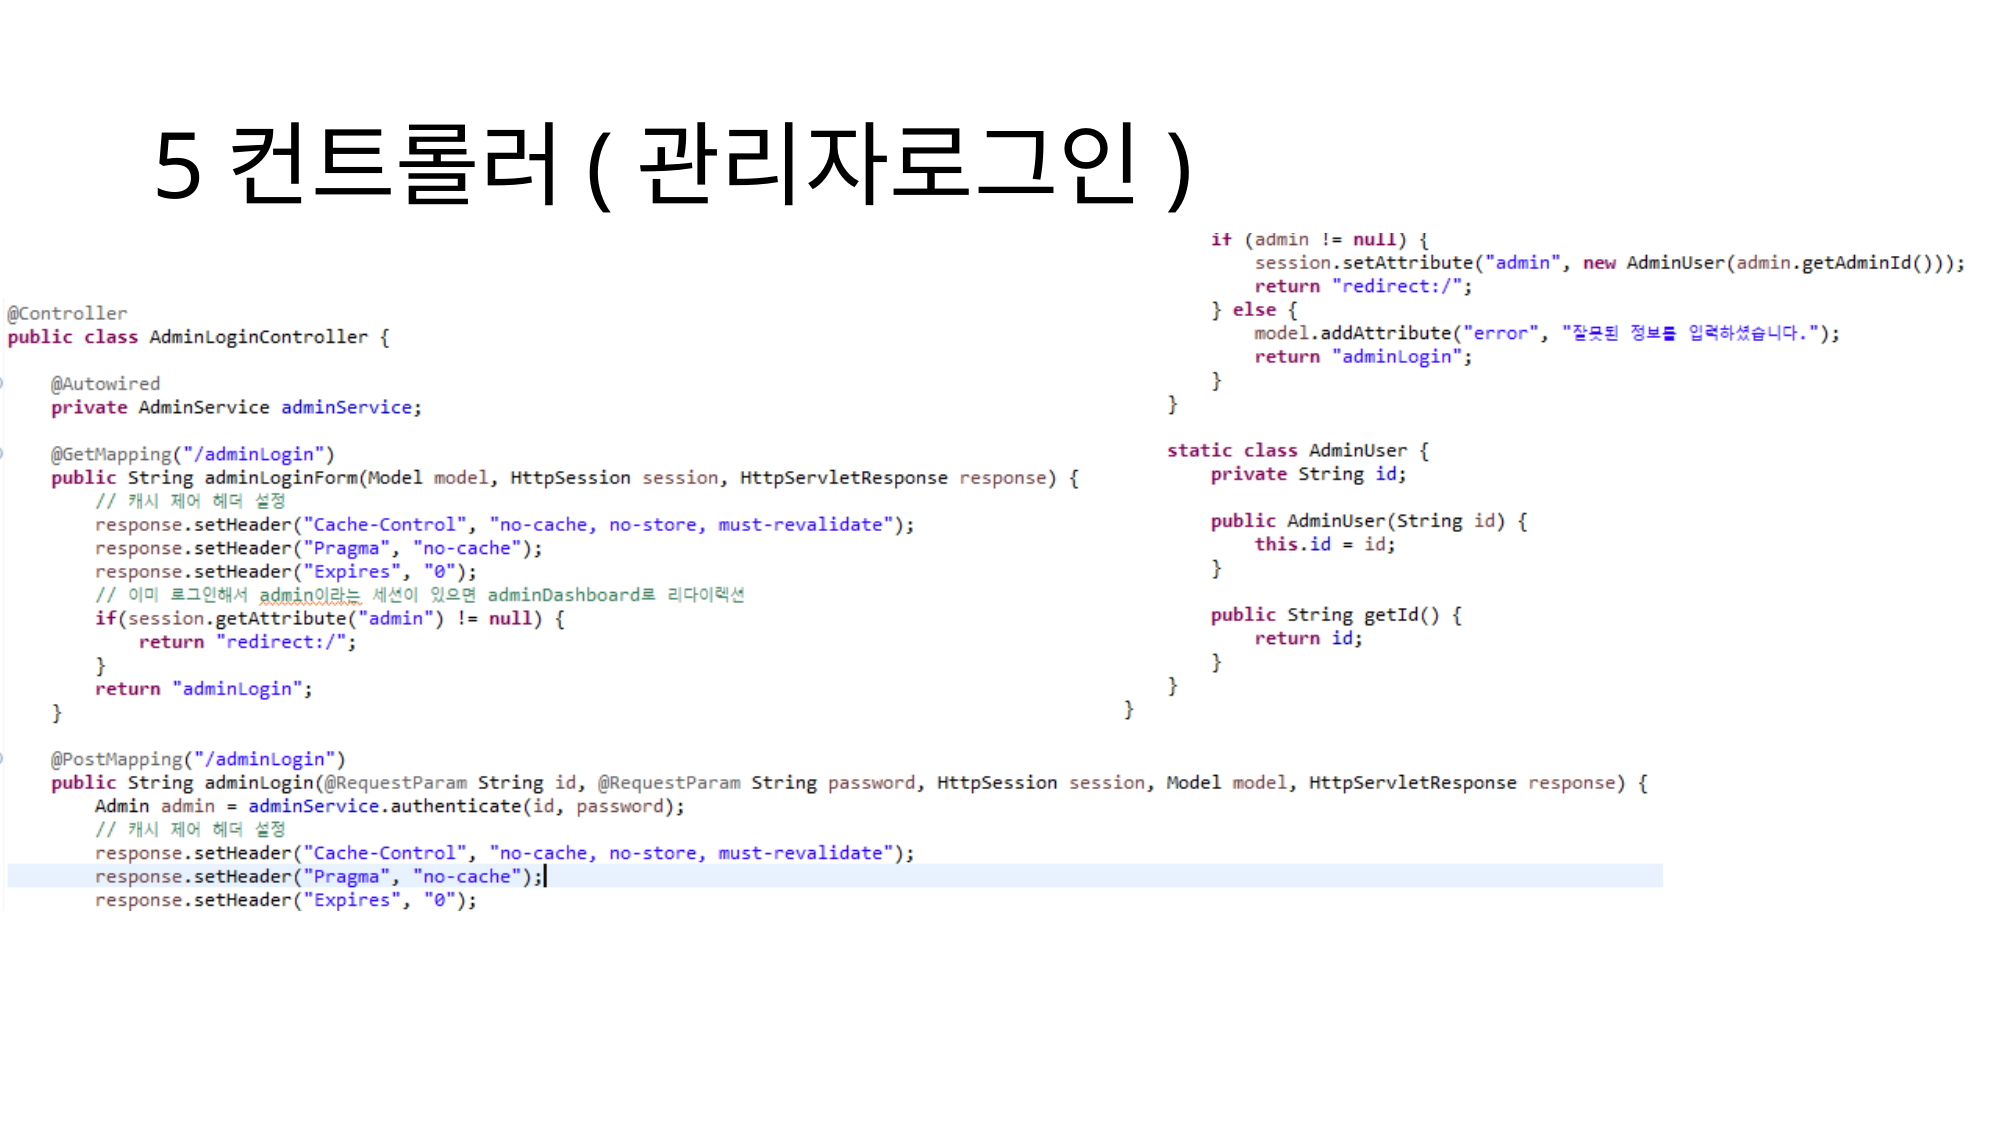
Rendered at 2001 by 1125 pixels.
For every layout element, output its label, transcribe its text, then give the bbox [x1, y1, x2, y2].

title 5컨트롤러(관리자로그인) [137, 59, 1863, 278]
picture [0, 232, 1976, 912]
